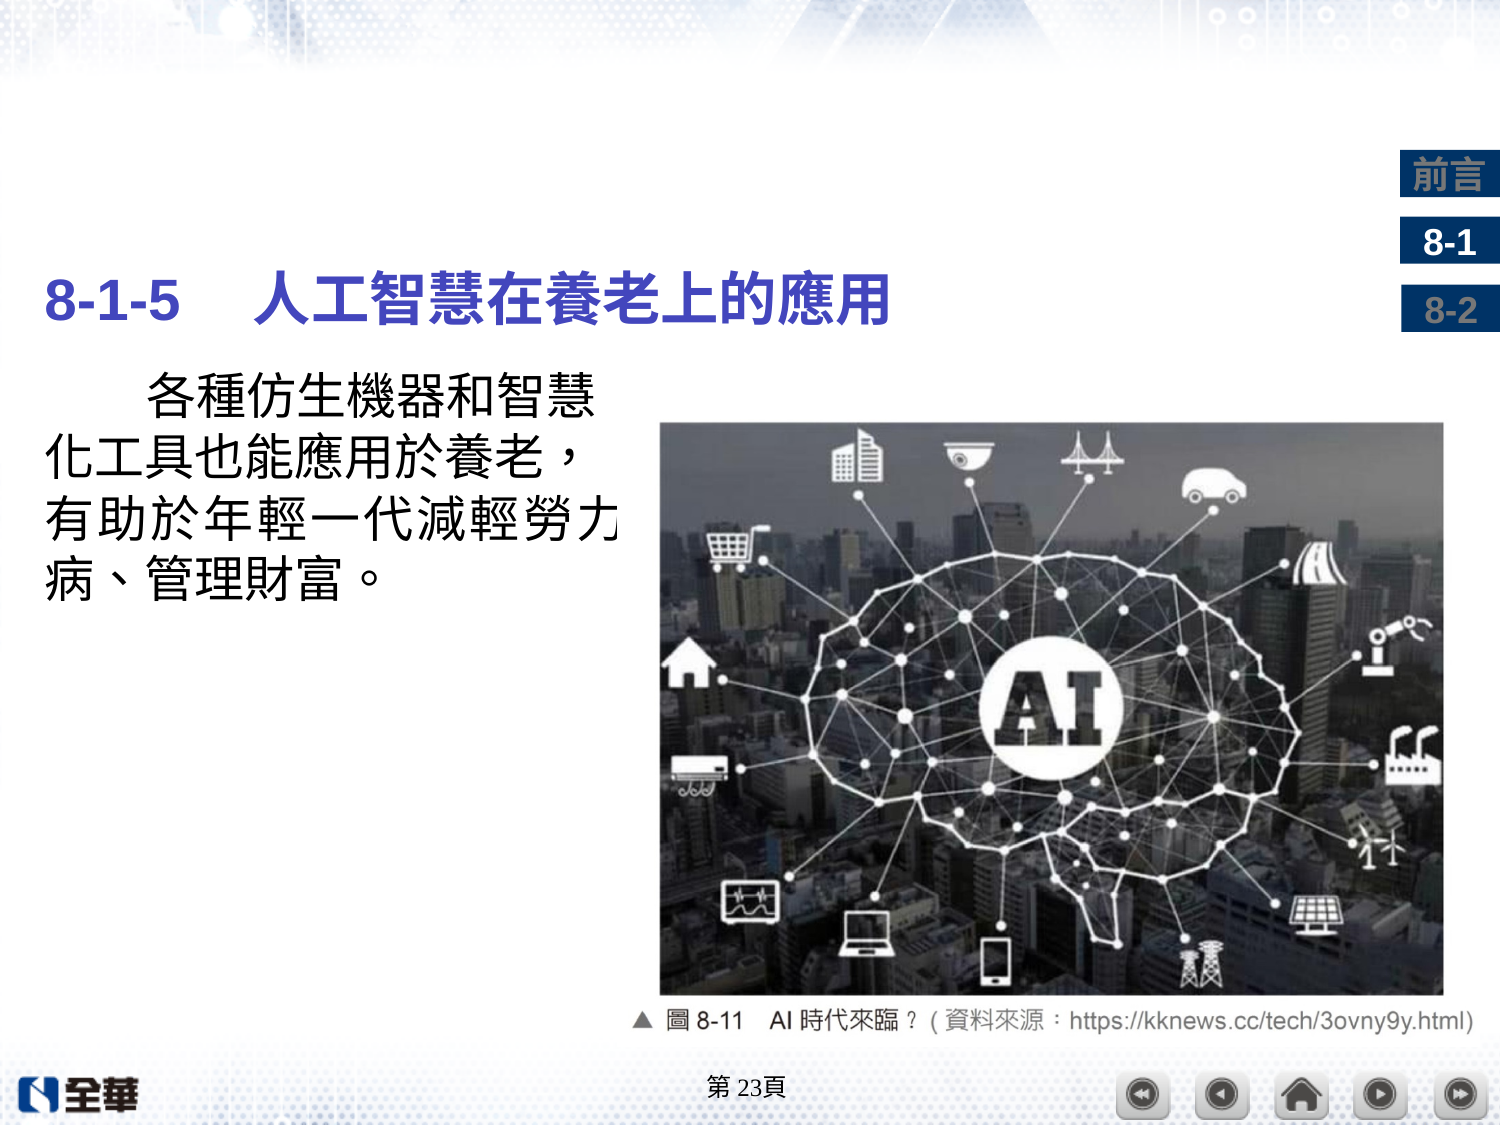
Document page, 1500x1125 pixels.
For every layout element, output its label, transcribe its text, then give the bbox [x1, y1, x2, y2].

list 8-1-5 人工智慧在養老上的應用 各種仿生機器和智慧 化工具也能應用於養老， 有助於年輕一代減輕勞力、節省時間、確認安全、防治疾病、管理財富。 [29, 219, 1386, 1048]
picture [0, 0, 1500, 1125]
